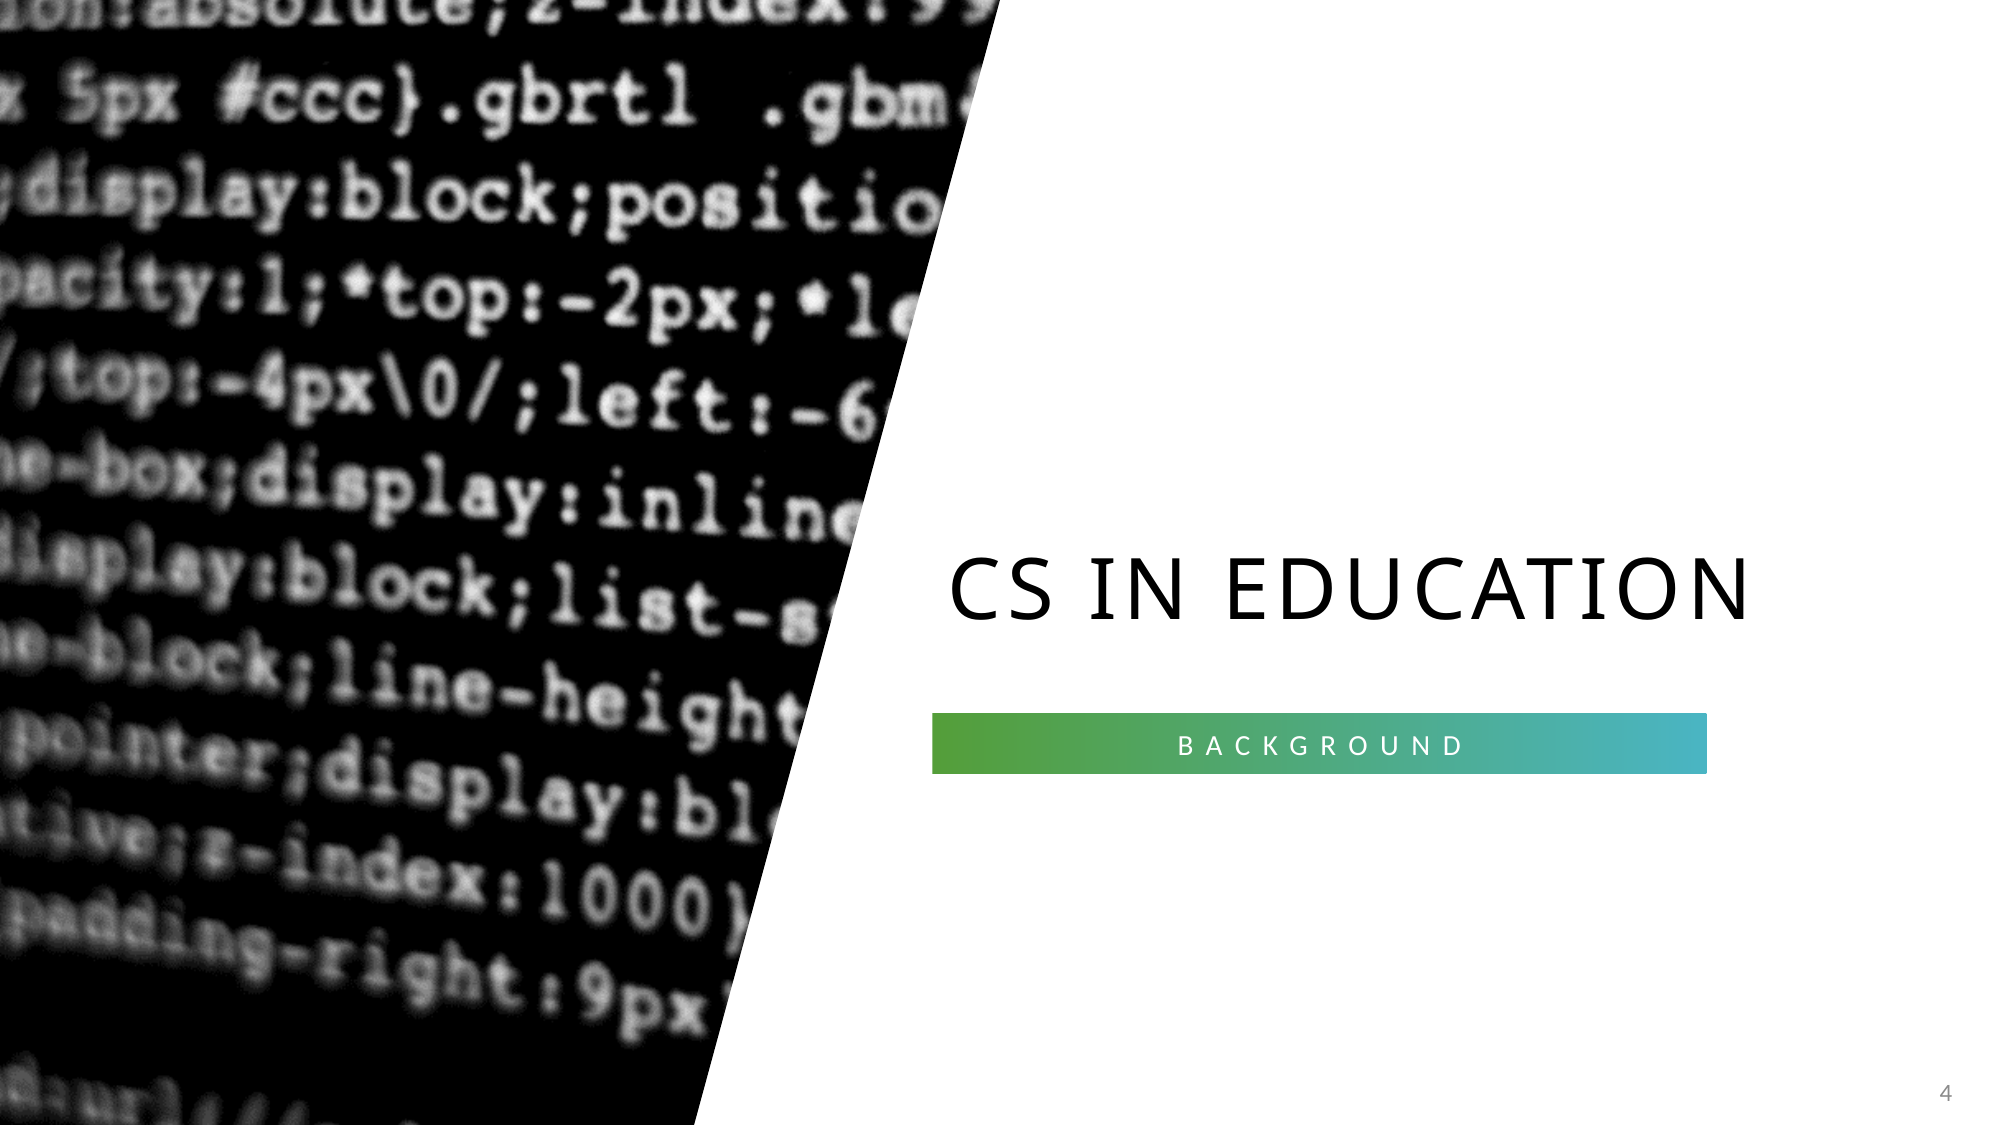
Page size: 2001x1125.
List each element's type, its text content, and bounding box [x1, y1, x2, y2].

slide_number 4 [1894, 1061, 1968, 1121]
title CS in Education [1000, 462, 1808, 644]
picture [0, 0, 1000, 1125]
list background [1000, 713, 1707, 774]
